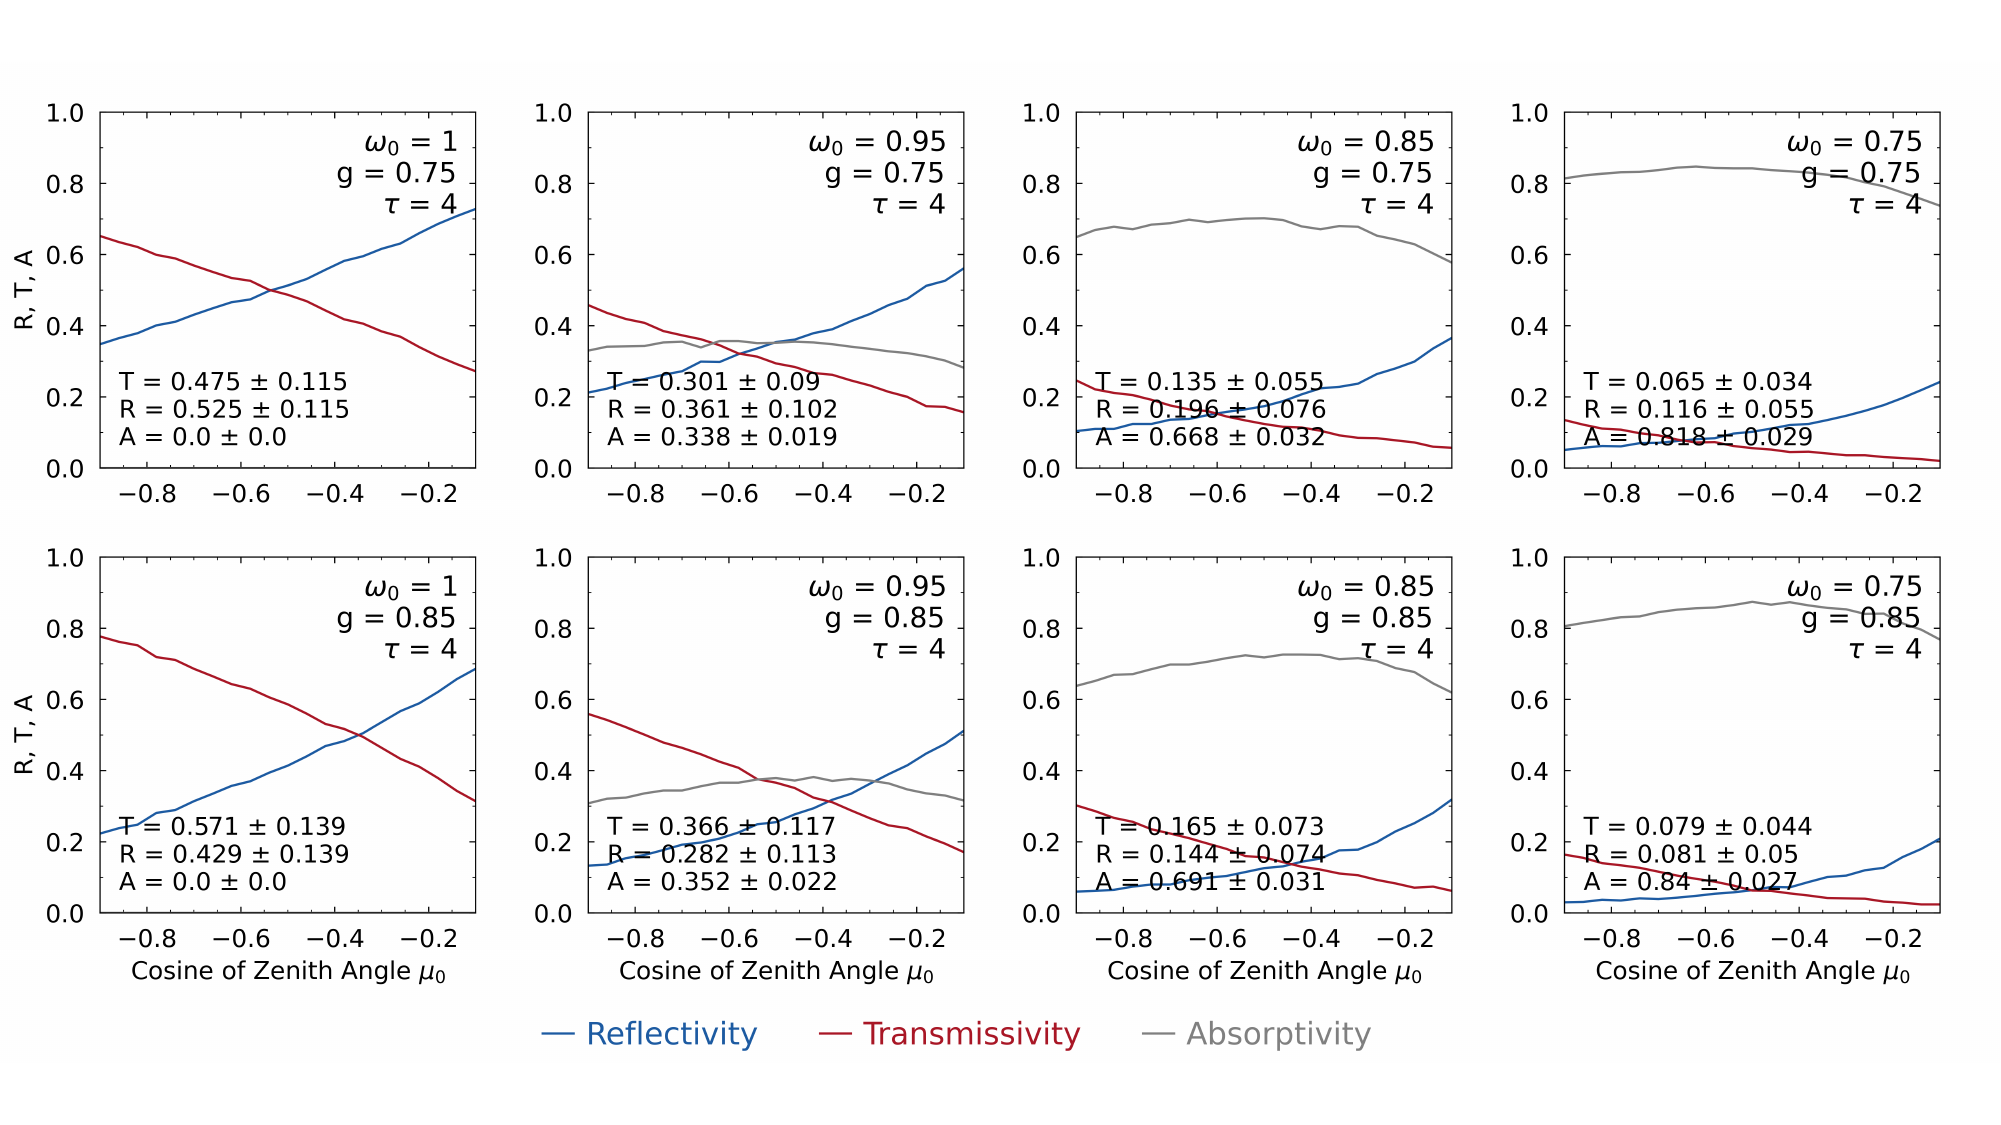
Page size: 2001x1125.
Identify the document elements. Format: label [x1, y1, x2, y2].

picture [0, 62, 2000, 1063]
